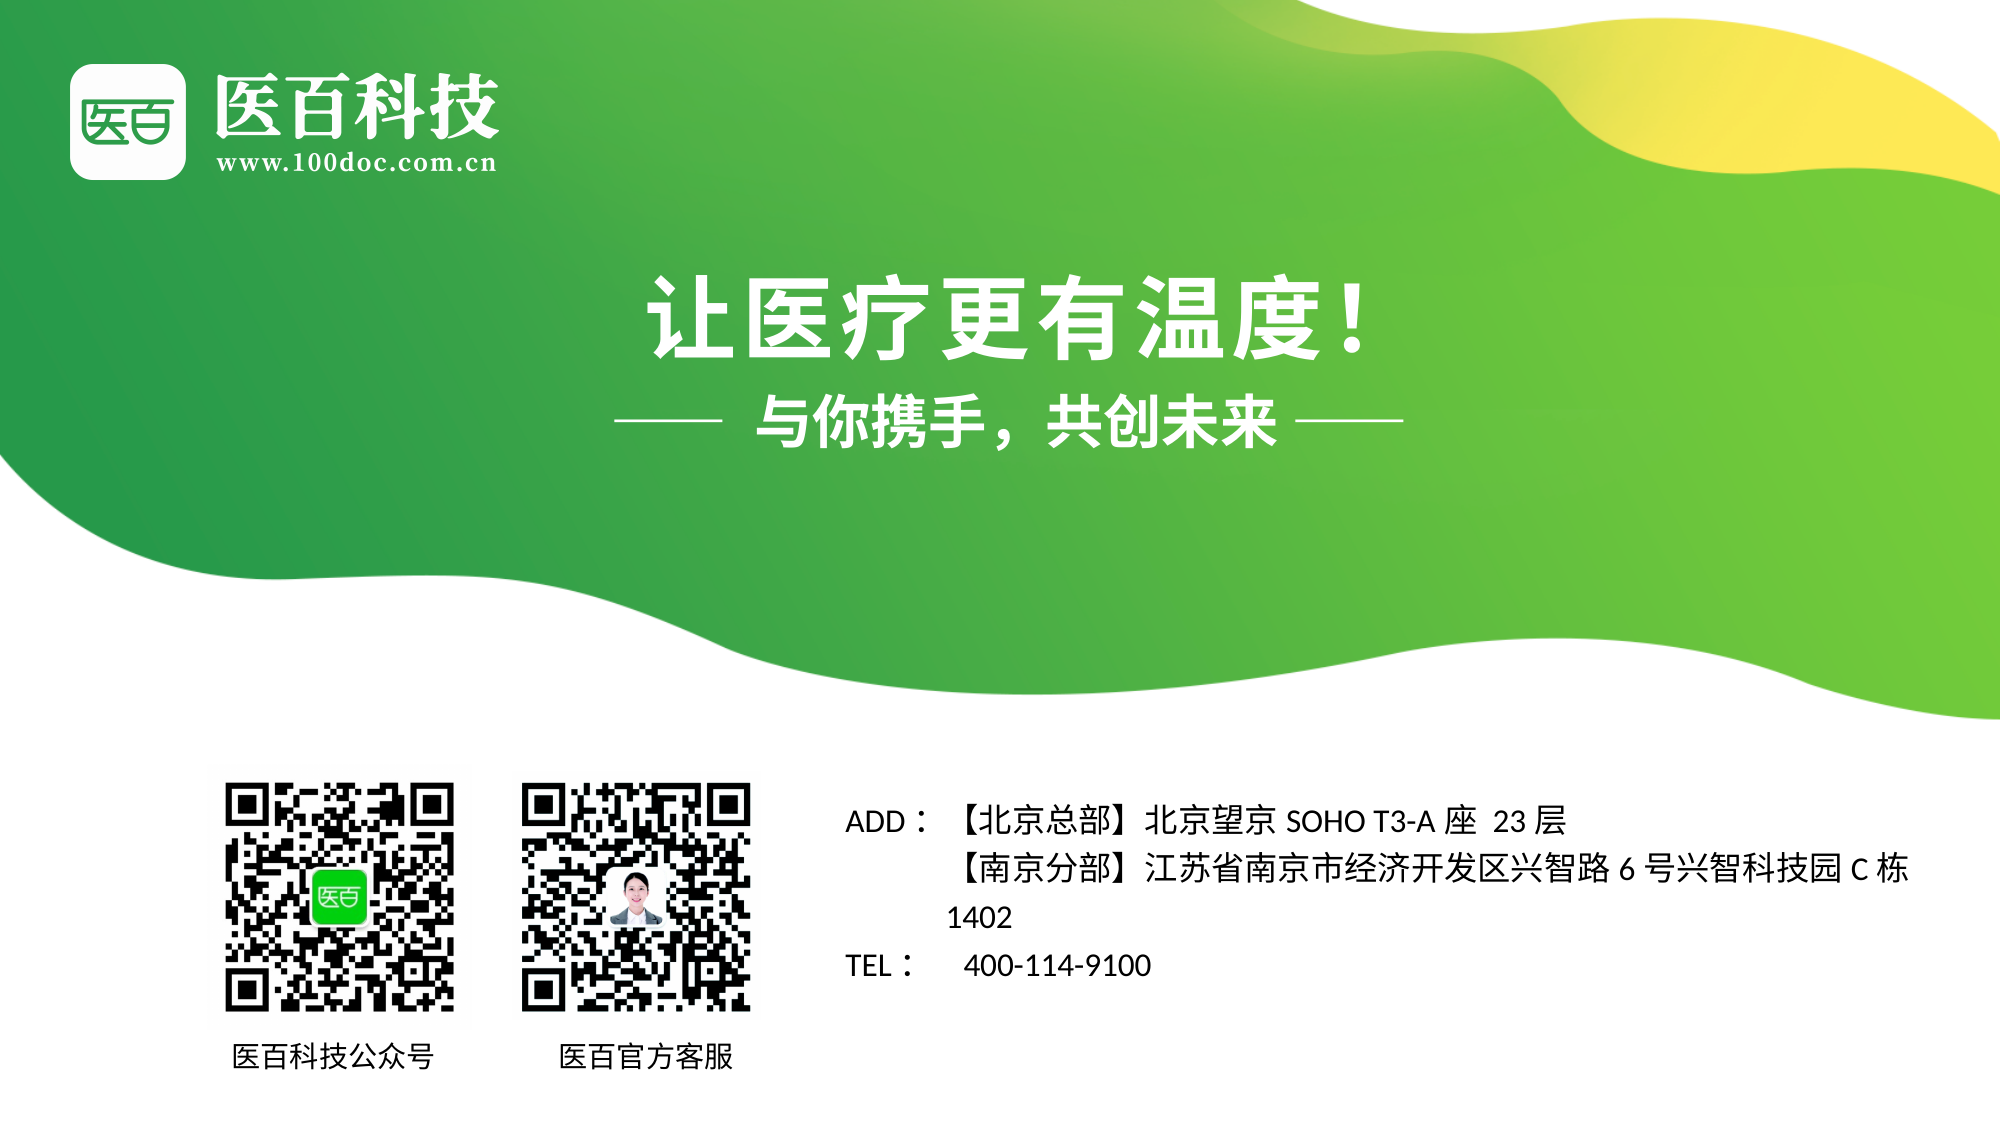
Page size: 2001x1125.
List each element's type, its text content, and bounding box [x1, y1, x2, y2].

picture [0, 0, 2000, 1030]
text_box 医百官方客服 [512, 1029, 779, 1081]
text_box 医百科技公众号 [205, 1029, 463, 1081]
